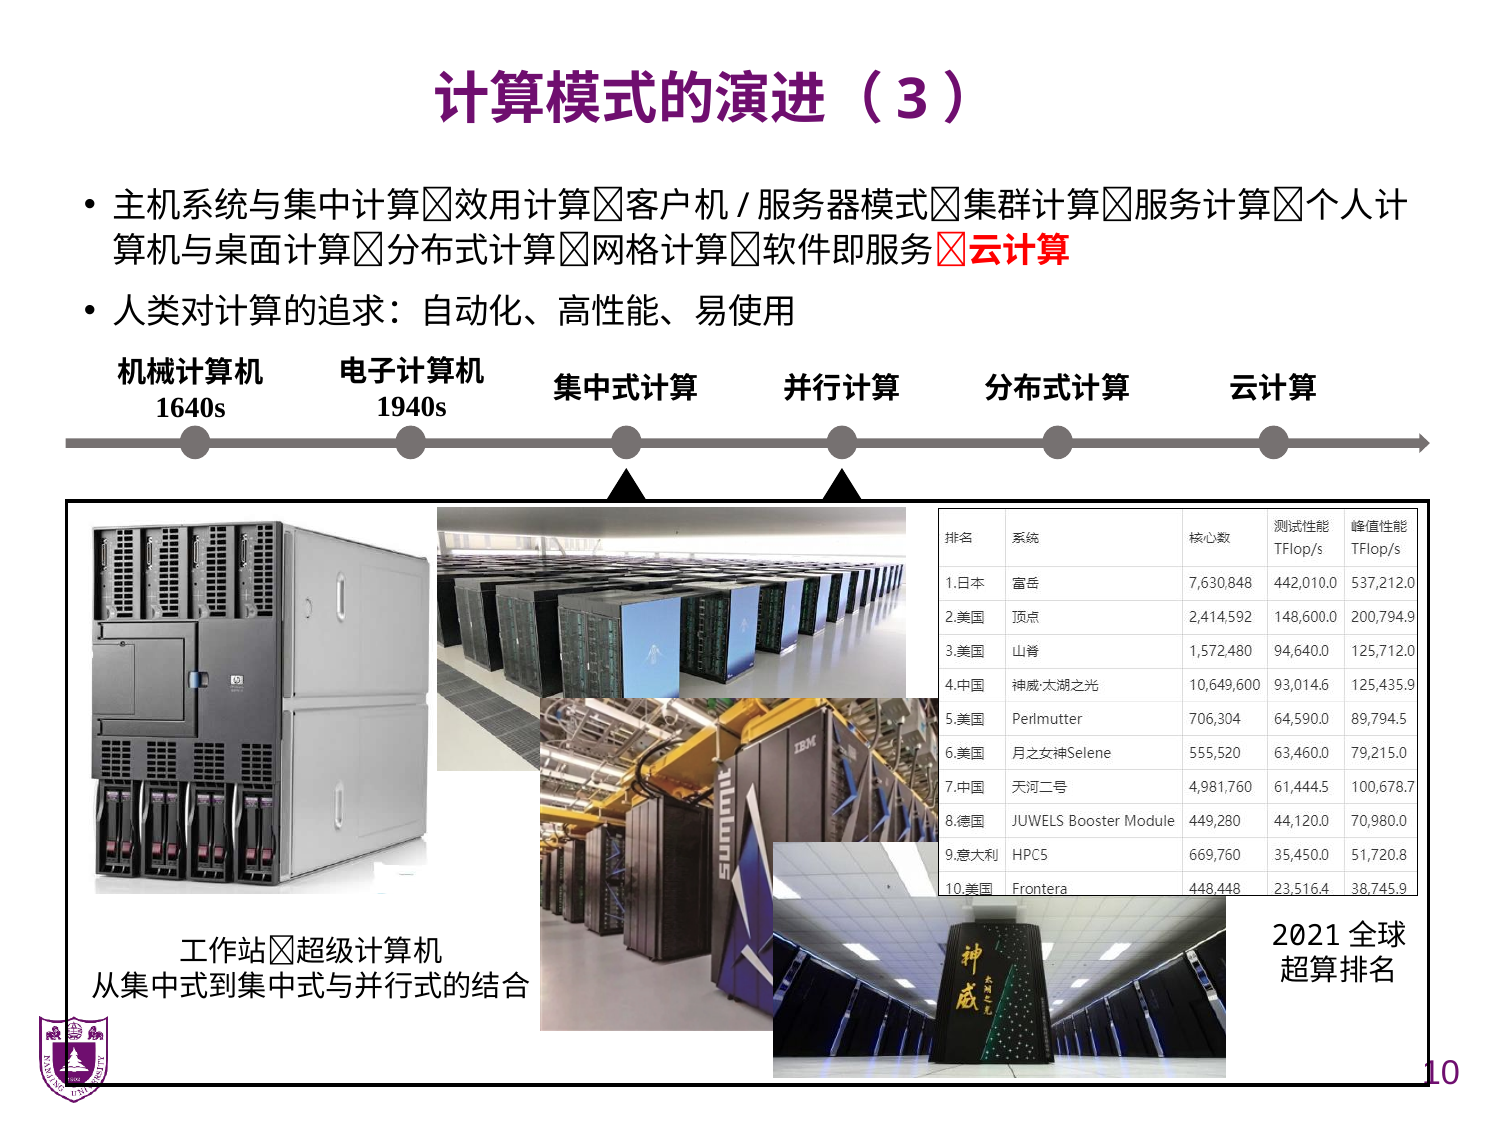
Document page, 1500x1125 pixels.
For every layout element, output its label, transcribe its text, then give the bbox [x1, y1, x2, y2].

text_box [857, 438, 1042, 448]
text_box [65, 438, 180, 448]
text_box [210, 438, 396, 448]
list 主机系统与集中计算效用计算客户机/服务器模式集群计算服务计算个人计算机与桌面计算分布式计算网格计算软件即服务云计算 人类对计算的追求：自动化、高性能、易使用 [68, 171, 1431, 1046]
text_box [426, 438, 611, 448]
text_box 电子计算机 1940s [323, 344, 500, 430]
text_box 云计算 [1214, 361, 1333, 412]
text_box [1258, 425, 1289, 460]
text_box 分布式计算 [969, 362, 1146, 412]
text_box [1073, 438, 1258, 448]
picture [39, 1016, 108, 1103]
text_box 工作站超级计算机 从集中式到集中式与并行式的结合 [71, 924, 540, 1010]
text_box [641, 438, 827, 448]
text_box [605, 468, 648, 502]
text_box [611, 425, 642, 460]
text_box 机械计算机 1640s [102, 345, 279, 431]
text_box [66, 500, 1429, 1086]
text_box [395, 430, 427, 460]
picture [71, 507, 1418, 1078]
text_box 2021全球超算排名 [1254, 909, 1424, 994]
text_box [1042, 425, 1073, 460]
text_box [179, 431, 211, 460]
text_box [820, 468, 864, 502]
text_box [1289, 433, 1430, 454]
text_box 并行计算 [768, 362, 916, 412]
slide_number 10 [1370, 1047, 1475, 1095]
text_box [826, 425, 858, 460]
title 计算模式的演进（3） [68, 47, 1363, 154]
text_box 集中式计算 [538, 362, 715, 412]
